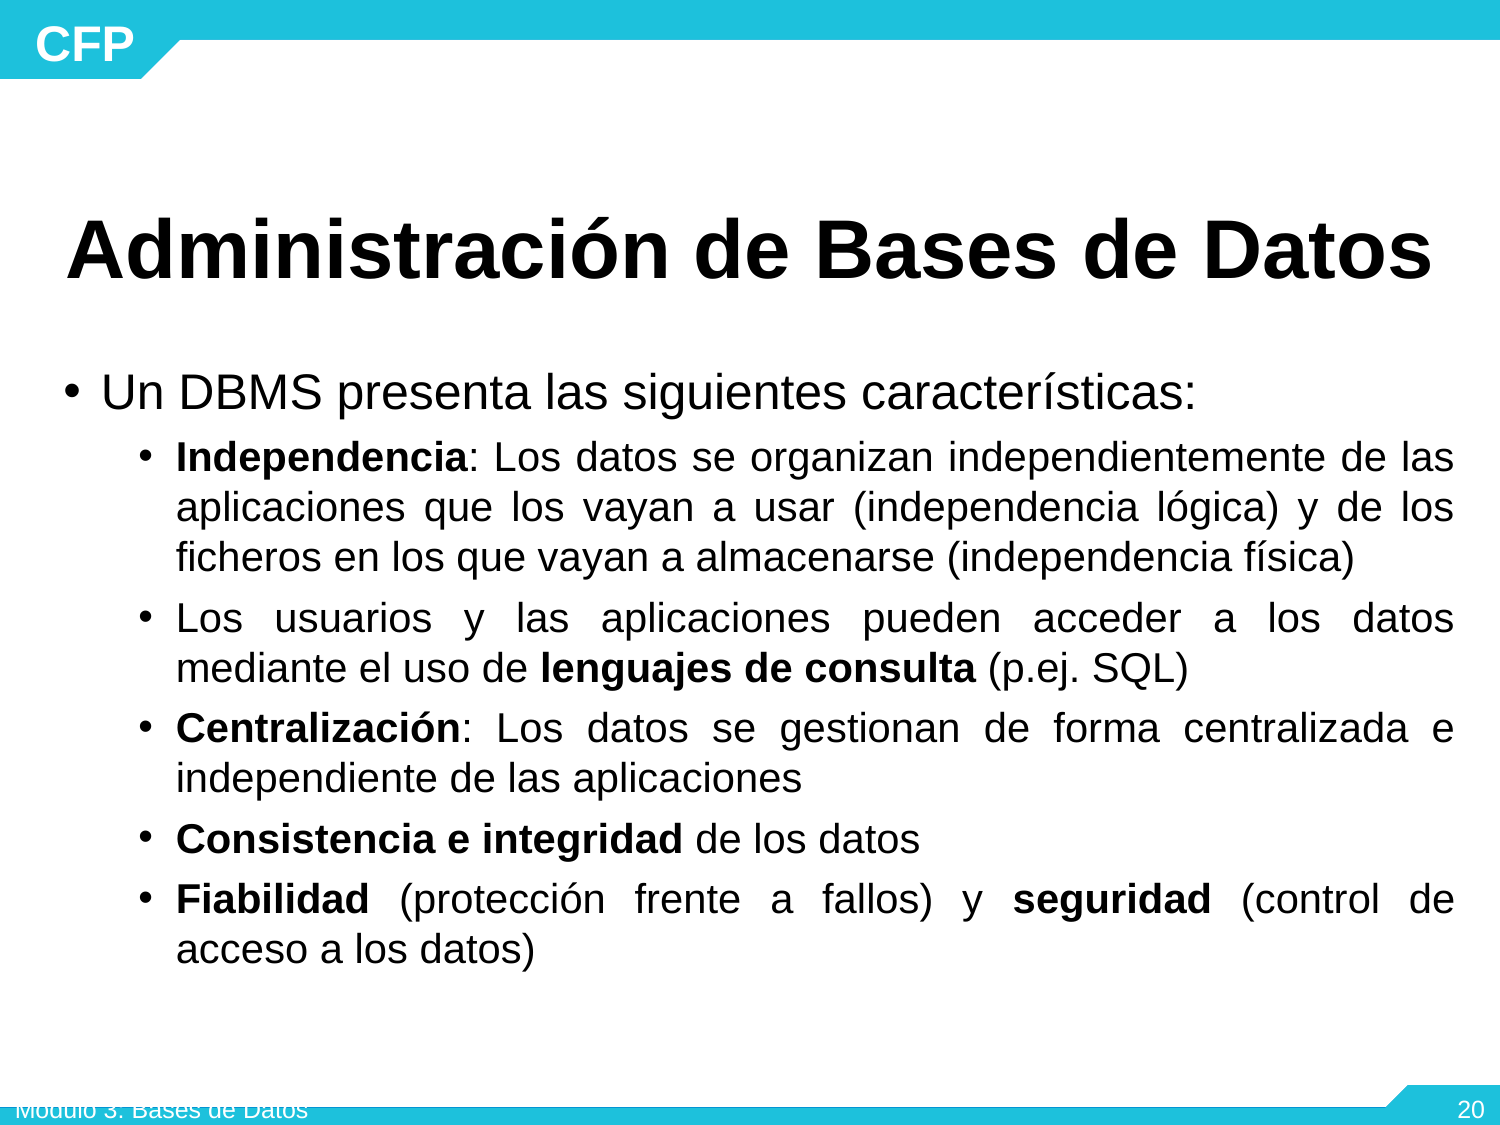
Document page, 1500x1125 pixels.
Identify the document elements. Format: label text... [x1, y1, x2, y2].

text_box ‹#› [1162, 1078, 1500, 1125]
text_box Un DBMS presenta las siguientes características: Independencia: Los datos se organizan independientemente de las aplicaciones que los vayan a usar (independencia lógica) y de los ficheros en los que vayan a almacenarse (independencia física) Los usuarios y las aplicaciones pueden acceder a los datos mediante el uso de lenguajes de consulta (p.ej. SQL) Centralización: Los datos se gestionan de forma centralizada e independiente de las aplicaciones Consistencia e integridad de los datos Fiabilidad (protección frente a fallos) y seguridad (control de acceso a los datos) [48, 352, 1471, 1067]
text_box Administración de Bases de Datos [0, 151, 1500, 352]
text_box Módulo 3: Bases de Datos [0, 1078, 507, 1125]
